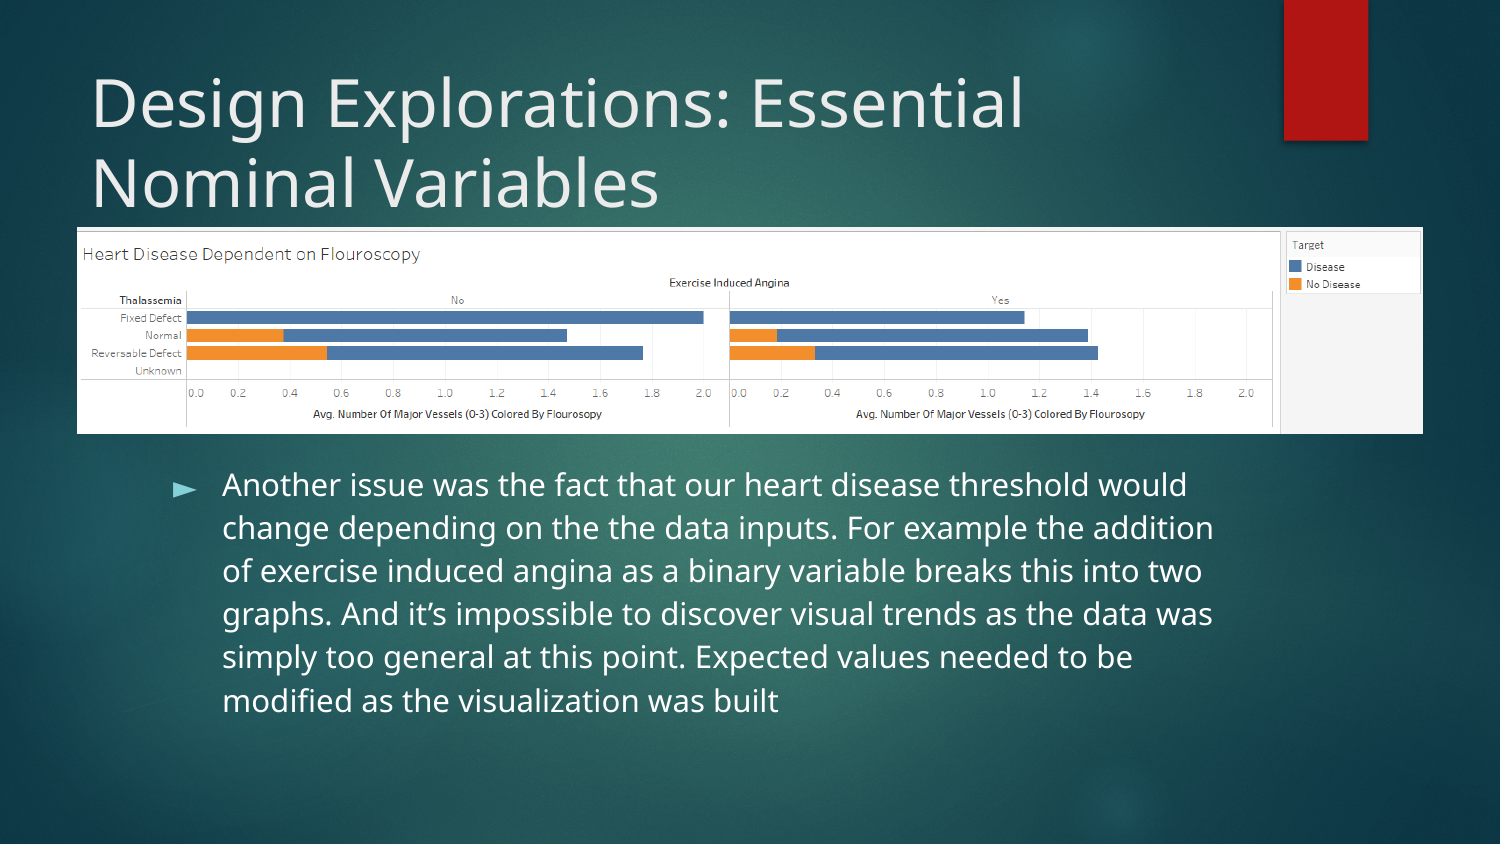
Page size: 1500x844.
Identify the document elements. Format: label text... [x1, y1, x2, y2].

title Design Explorations: Essential Nominal Variables [79, 55, 1237, 226]
picture [0, 0, 1500, 844]
list Another issue was the fact that our heart disease threshold would change depending on the the data inputs. For example the addition of exercise induced angina as a binary variable breaks this into two graphs. And it’s impossible to discover visual trends as the data was simply too general at this point. Expected values needed to be modified as the visualization was built [135, 454, 1237, 769]
